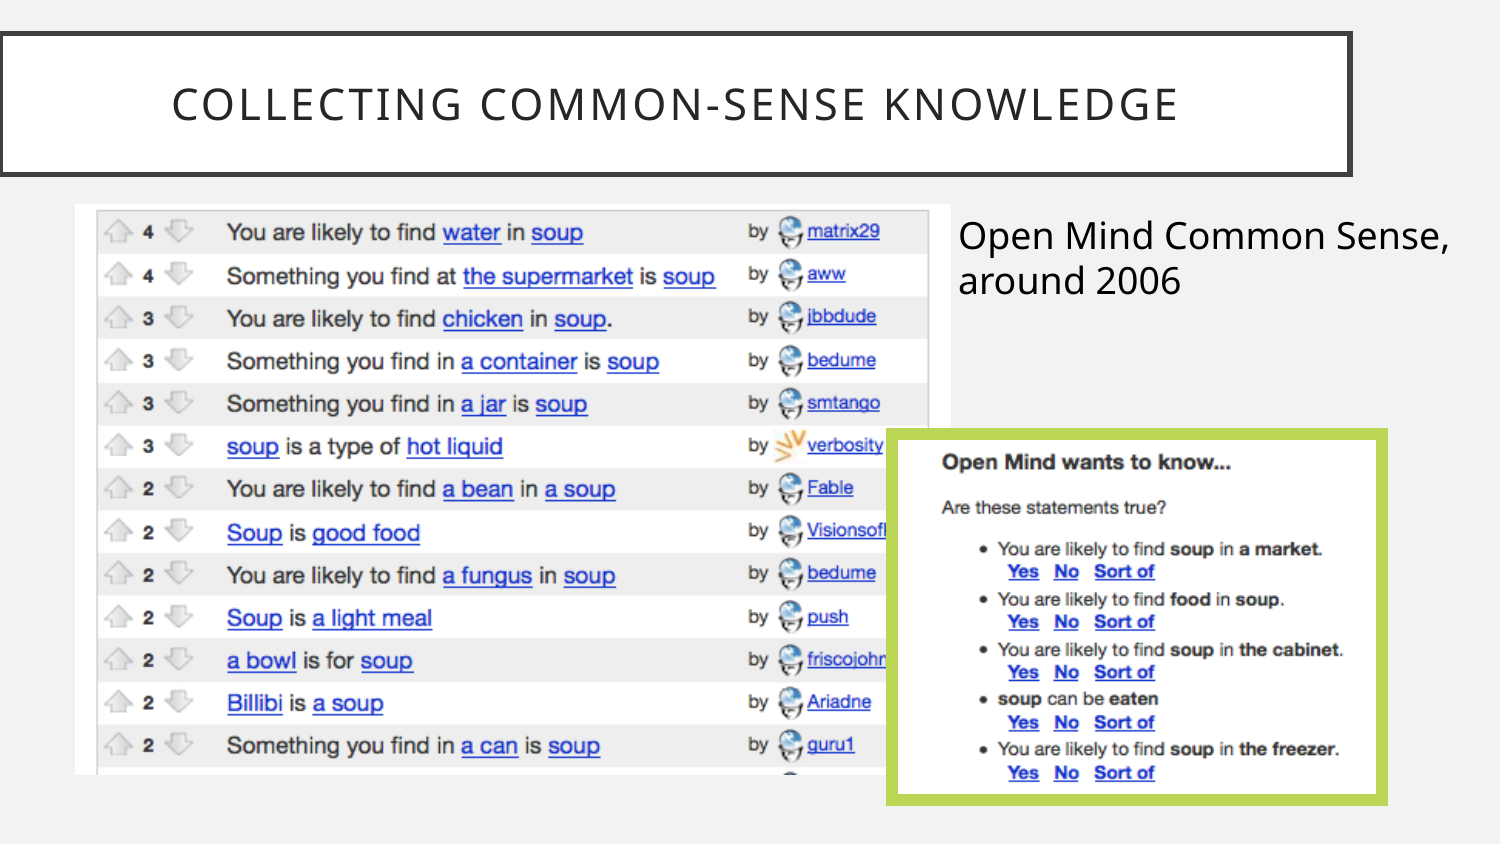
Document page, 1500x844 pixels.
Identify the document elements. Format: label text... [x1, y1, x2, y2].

title Collecting common-sense knowledge [0, 31, 1353, 177]
picture [74, 204, 1376, 794]
text_box Open Mind Common Sense, around 2006 [951, 204, 1466, 310]
